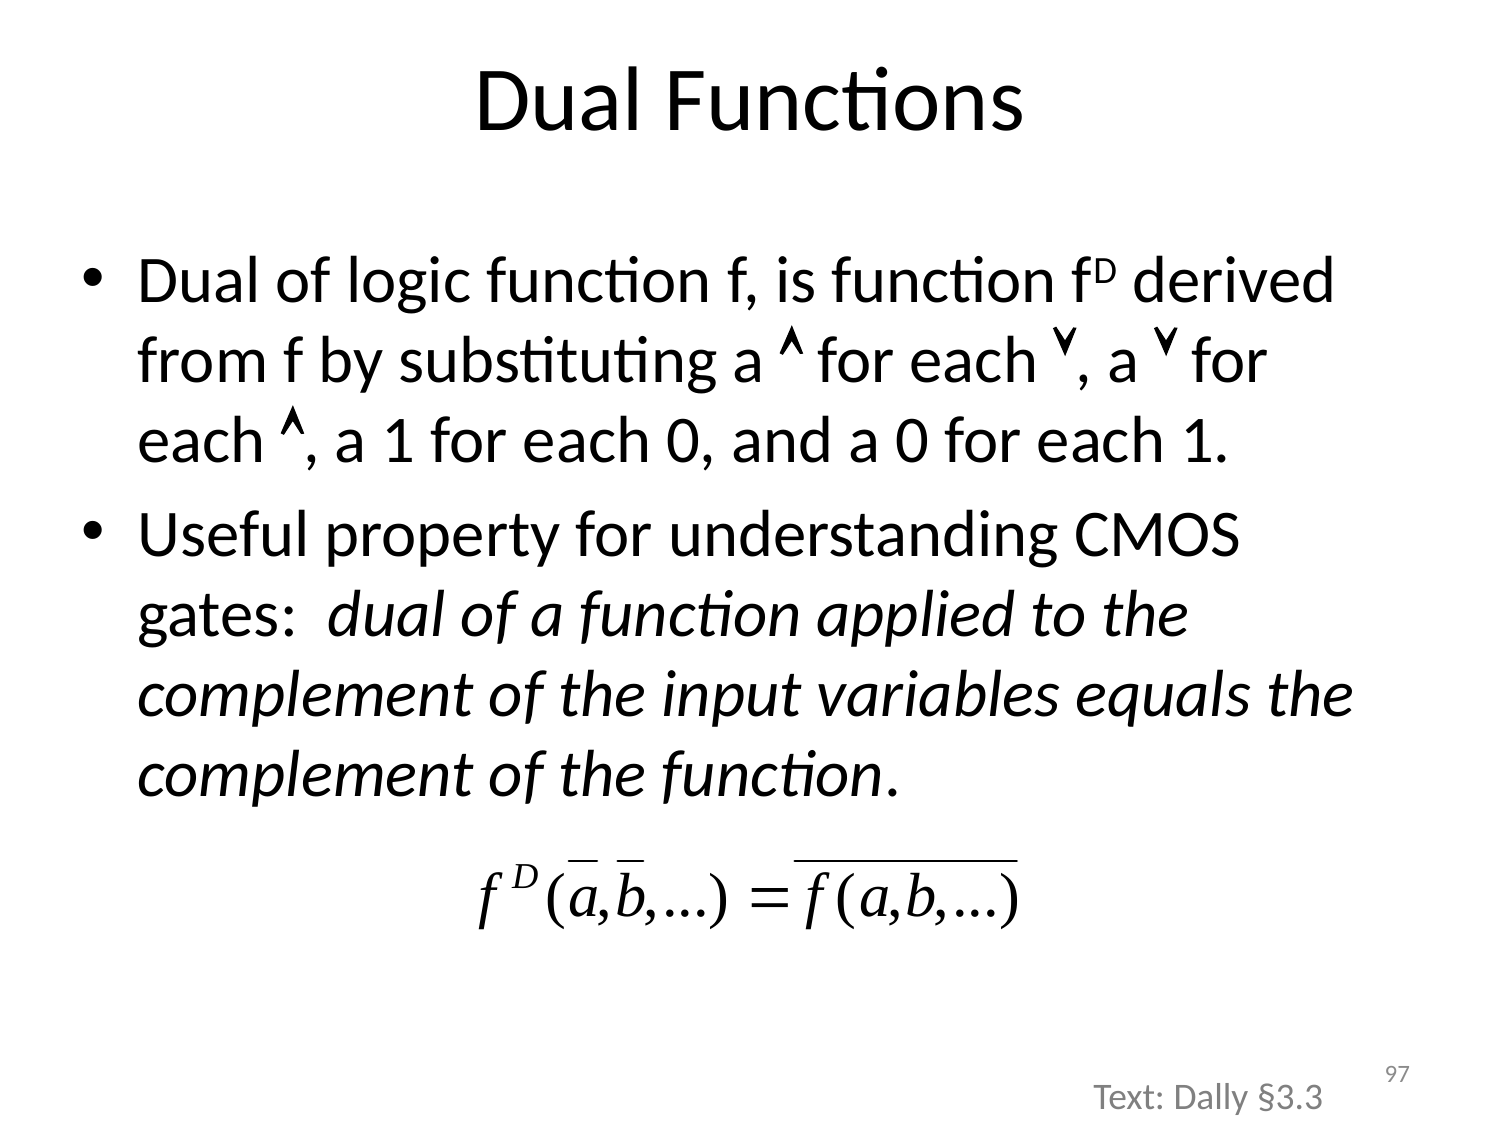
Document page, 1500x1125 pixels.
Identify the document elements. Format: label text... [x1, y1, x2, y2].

text_box Text: Dally §3.3 [1078, 1103, 1366, 1125]
title Dual Functions [75, 0, 1425, 188]
slide_number 97 [1074, 1042, 1425, 1103]
list Dual of logic function f, is function fD derived from f by substituting a  for each , a  for each , a 1 for each 0, and a 0 for each 1. Useful property for understanding CMOS gates: dual of a function applied to the complement of the input variables equals the complement of the function. [66, 228, 1417, 1054]
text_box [457, 854, 1026, 938]
